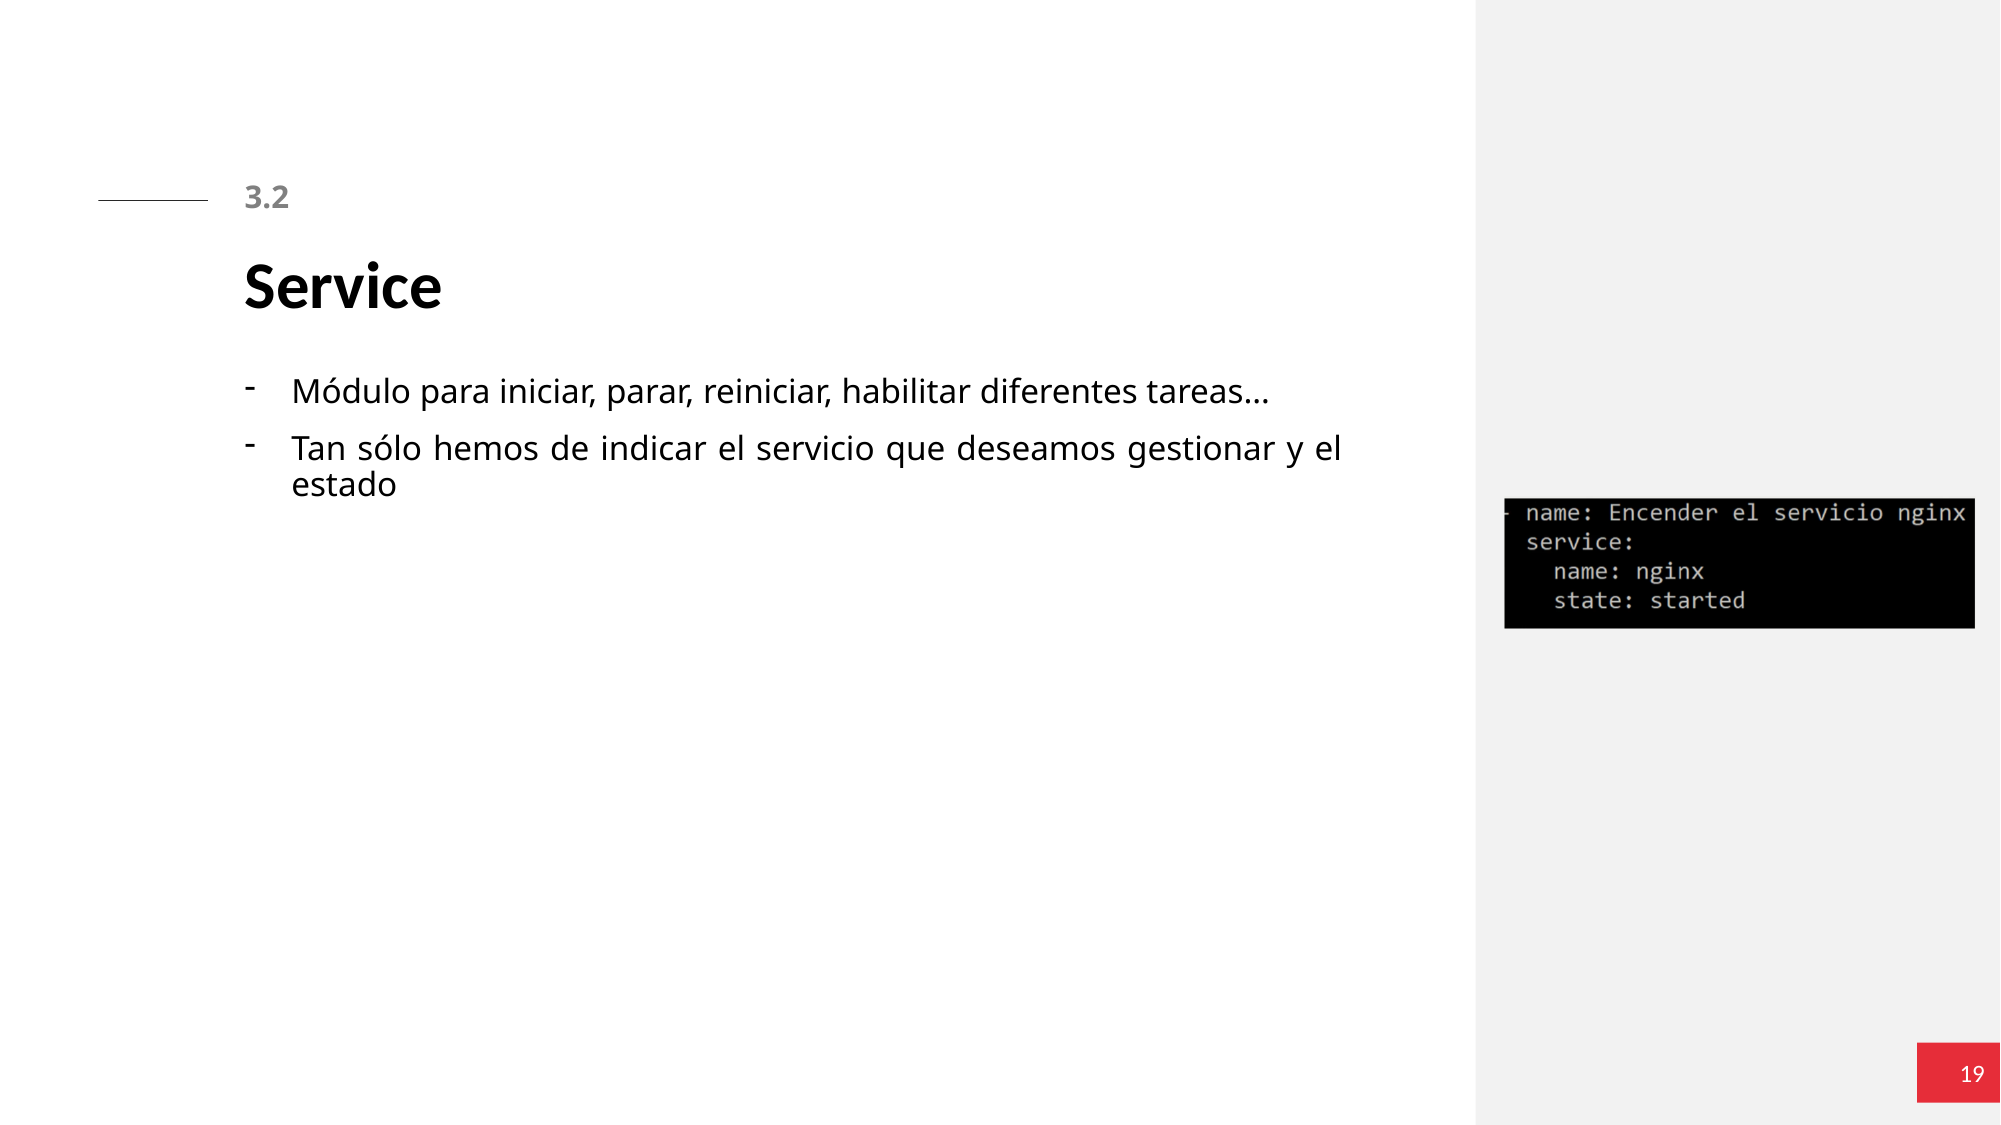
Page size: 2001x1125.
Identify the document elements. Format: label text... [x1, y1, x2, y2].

slide_number 19 [1917, 1042, 2000, 1103]
title Service [229, 241, 1360, 332]
list Módulo para iniciar, parar, reiniciar, habilitar diferentes tareas… Tan sólo hemos de indicar el servicio que deseamos gestionar y el estado [229, 367, 1360, 1079]
list 3.2 [229, 174, 607, 224]
picture [1503, 496, 1976, 629]
